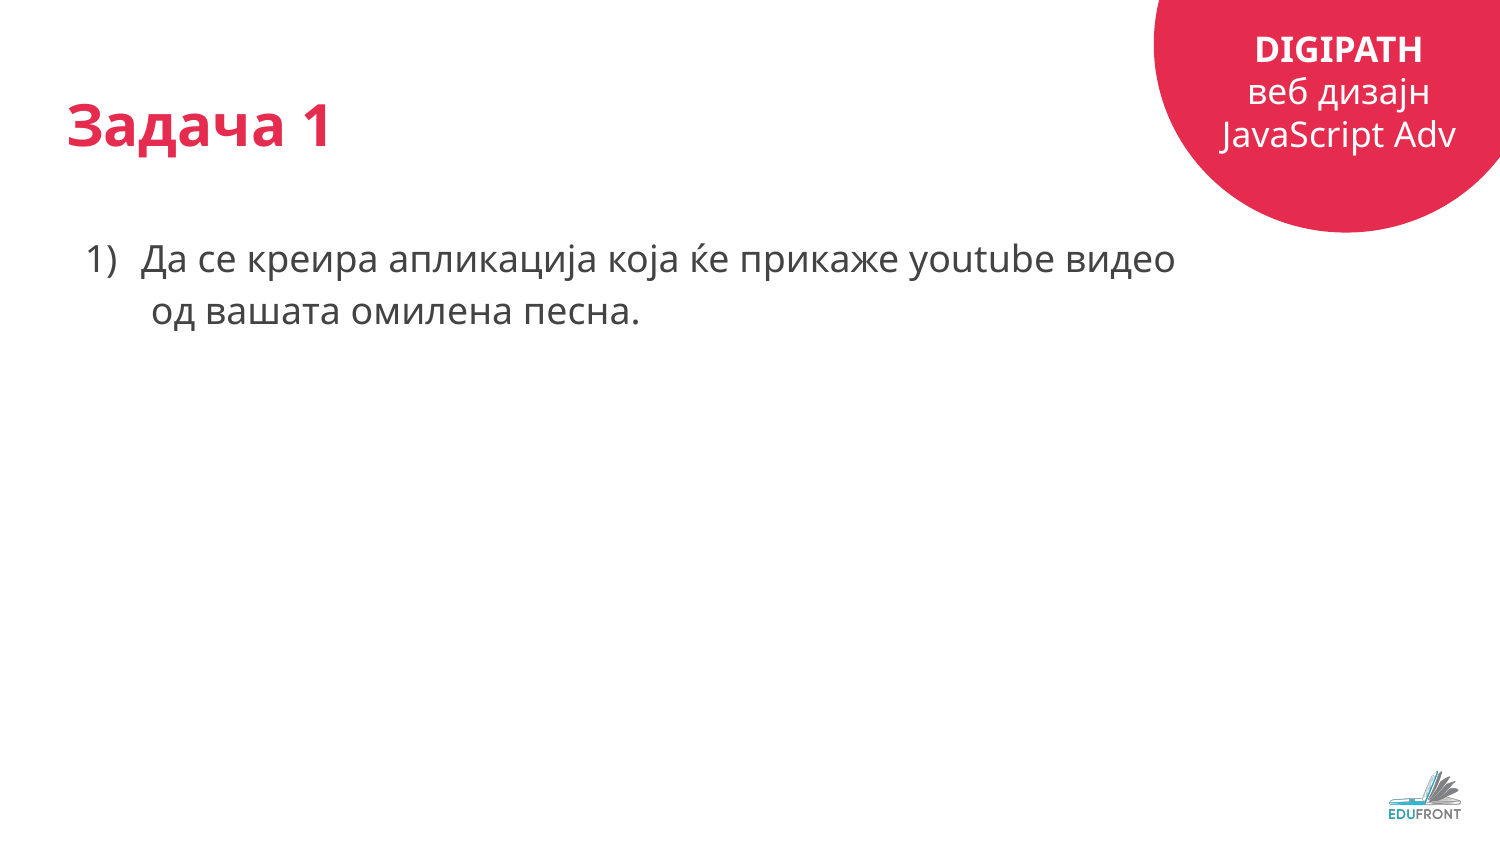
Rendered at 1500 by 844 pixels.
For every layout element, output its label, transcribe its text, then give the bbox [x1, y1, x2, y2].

picture [1389, 771, 1461, 819]
title Задача 1 [51, 72, 1449, 167]
list Да се креира апликација која ќе прикаже youtube видео од вашата омилена песна. [51, 213, 1449, 728]
